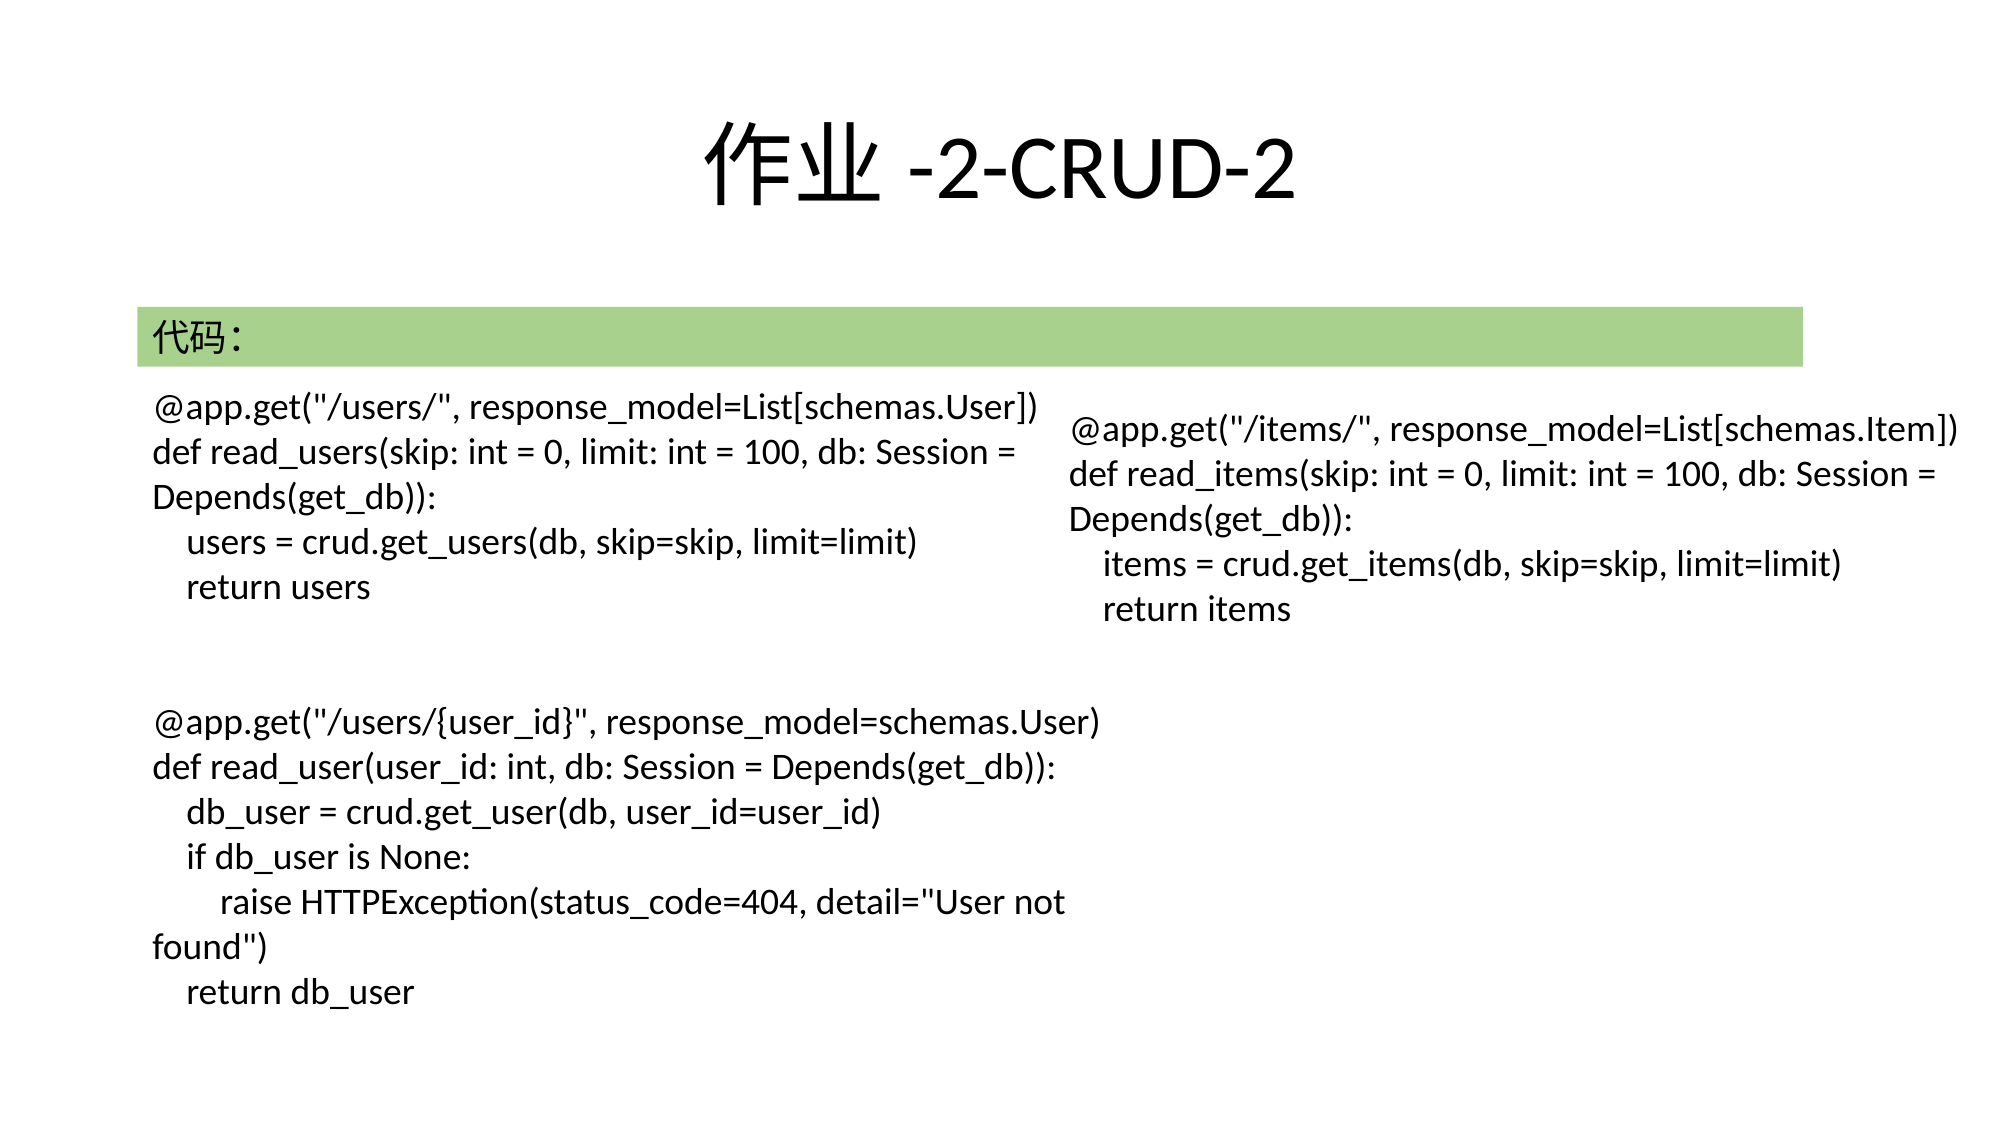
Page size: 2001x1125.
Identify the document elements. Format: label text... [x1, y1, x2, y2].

text_box @app.get("/items/", response_model=List[schemas.Item]) def read_items(skip: int = 0, limit: int = 100, db: Session = Depends(get_db)): items = crud.get_items(db, skip=skip, limit=limit) return items [1054, 396, 2000, 637]
text_box @app.get("/users/", response_model=List[schemas.User]) def read_users(skip: int = 0, limit: int = 100, db: Session = Depends(get_db)): users = crud.get_users(db, skip=skip, limit=limit) return users @app.get("/users/{user_id}", response_model=schemas.User) def read_user(user_id: int, db: Session = Depends(get_db)): db_user = crud.get_user(db, user_id=user_id) if db_user is None: raise HTTPException(status_code=404, detail="User not found") return db_user [137, 374, 1138, 1020]
text_box 代码： [137, 306, 1803, 367]
title 作业-2-CRUD-2 [137, 59, 1863, 278]
